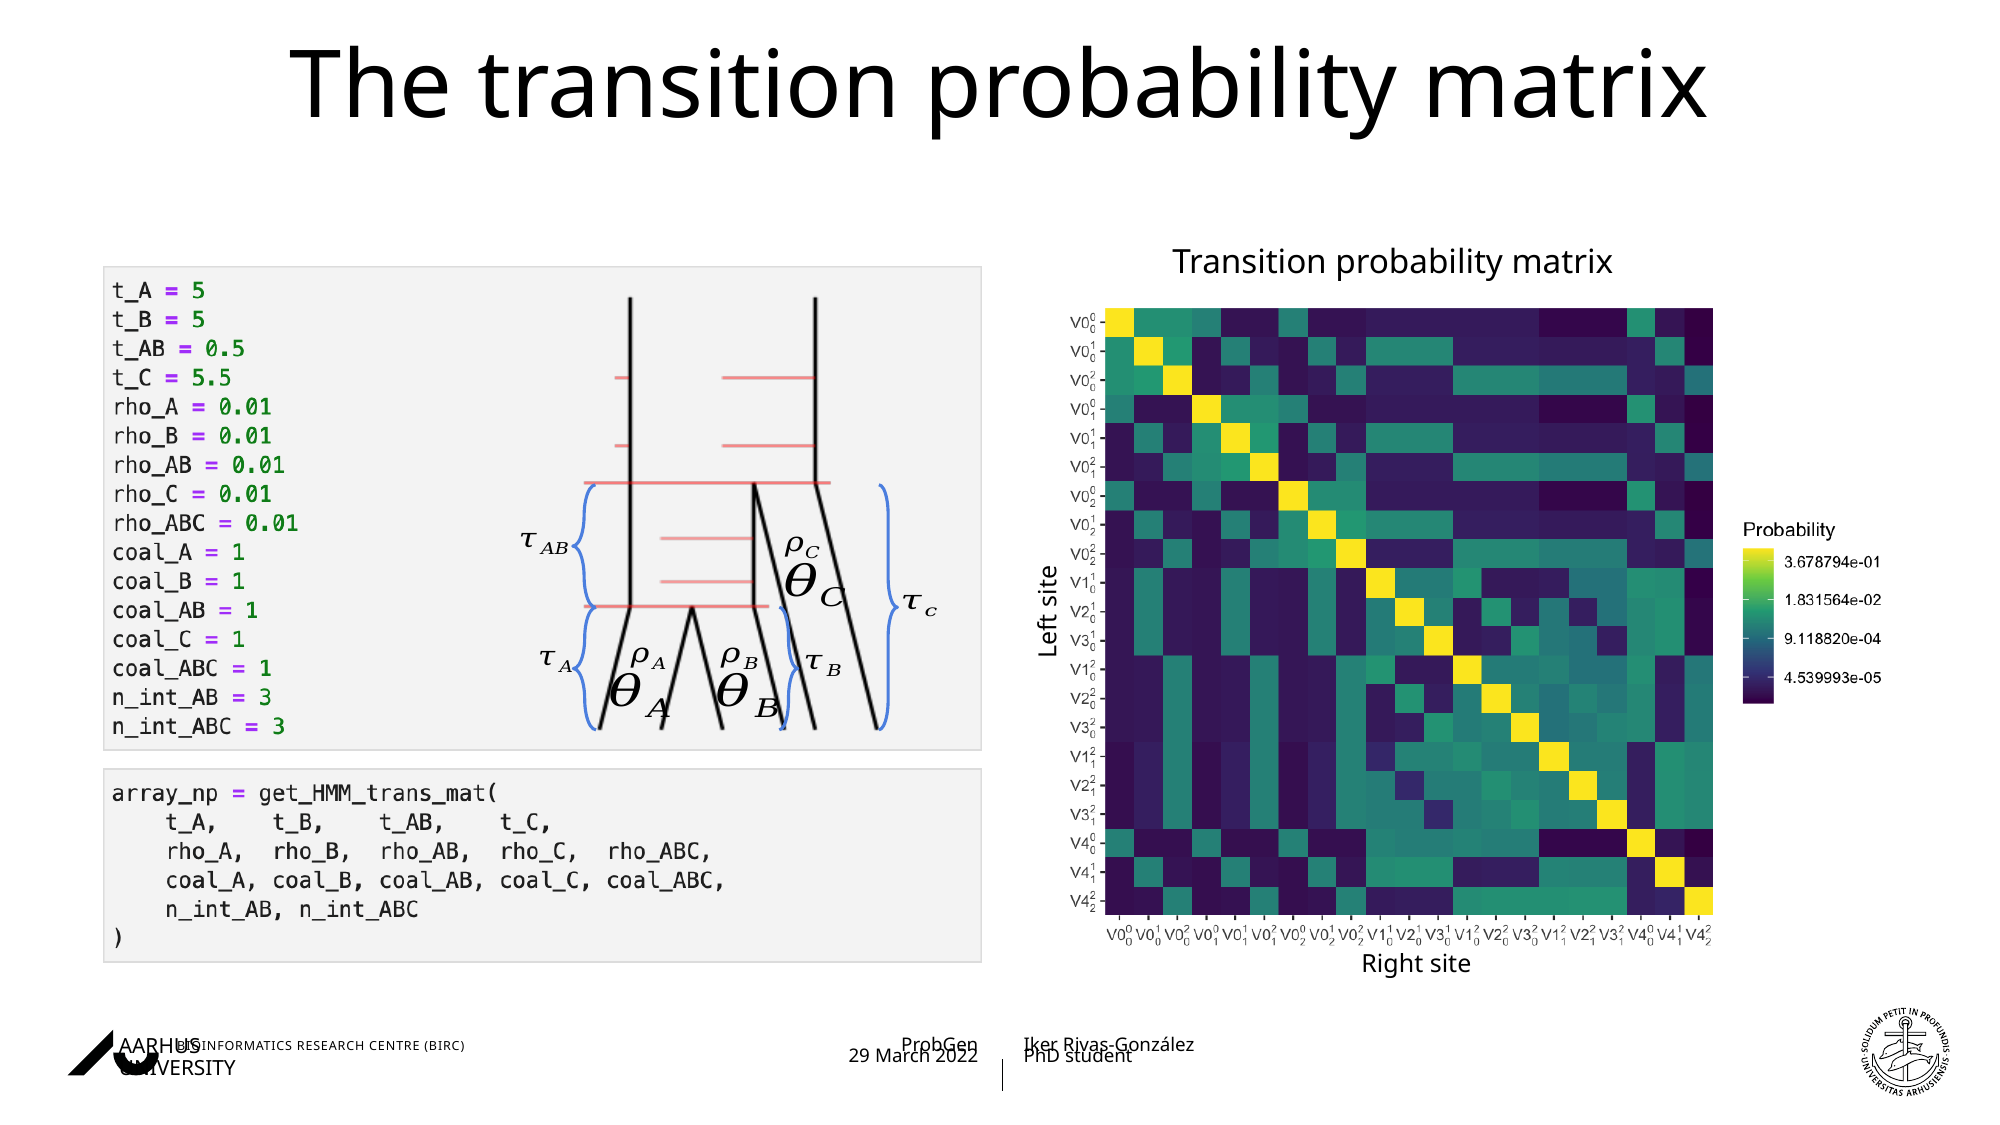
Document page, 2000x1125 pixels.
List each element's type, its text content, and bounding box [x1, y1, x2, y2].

text_box Left site [1052, 566, 1062, 659]
picture [99, 262, 986, 966]
picture [1067, 207, 1901, 951]
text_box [429, 205, 1048, 823]
text_box Right site [1361, 958, 1472, 979]
title The transition probability matrix [51, 37, 1948, 162]
